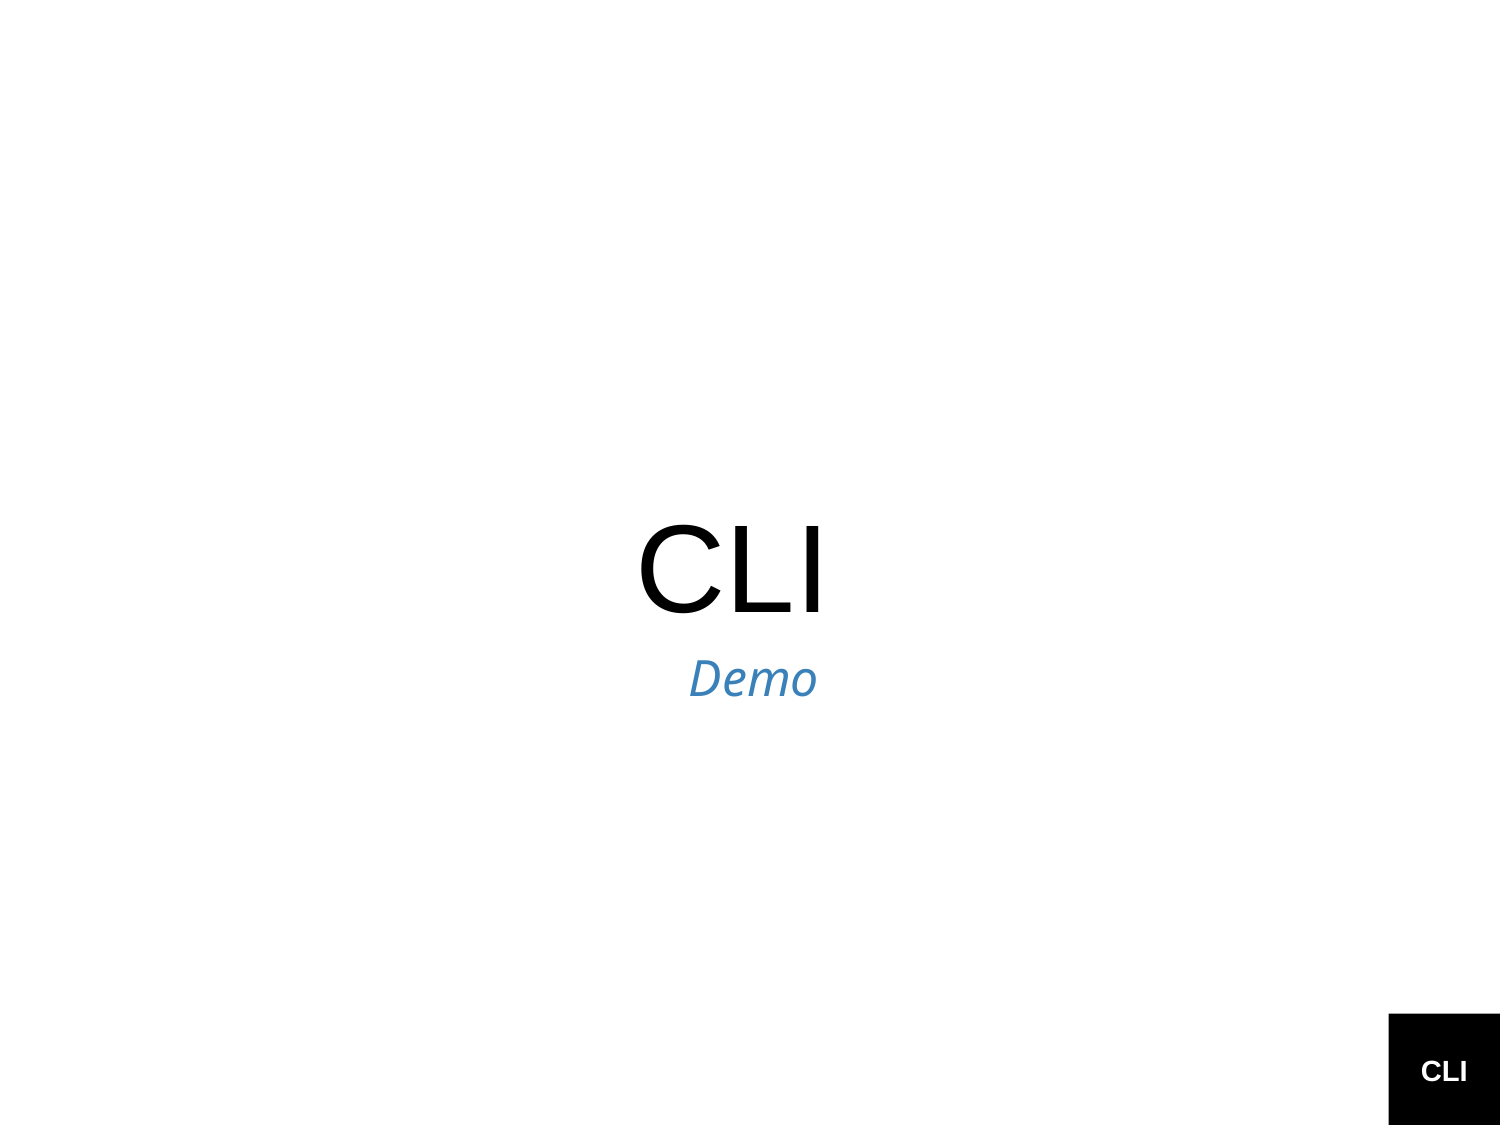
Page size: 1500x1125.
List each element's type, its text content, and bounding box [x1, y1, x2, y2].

text_box CLI [547, 496, 953, 629]
text_box CLI [1388, 1013, 1500, 1125]
text_box Demo [620, 637, 888, 717]
